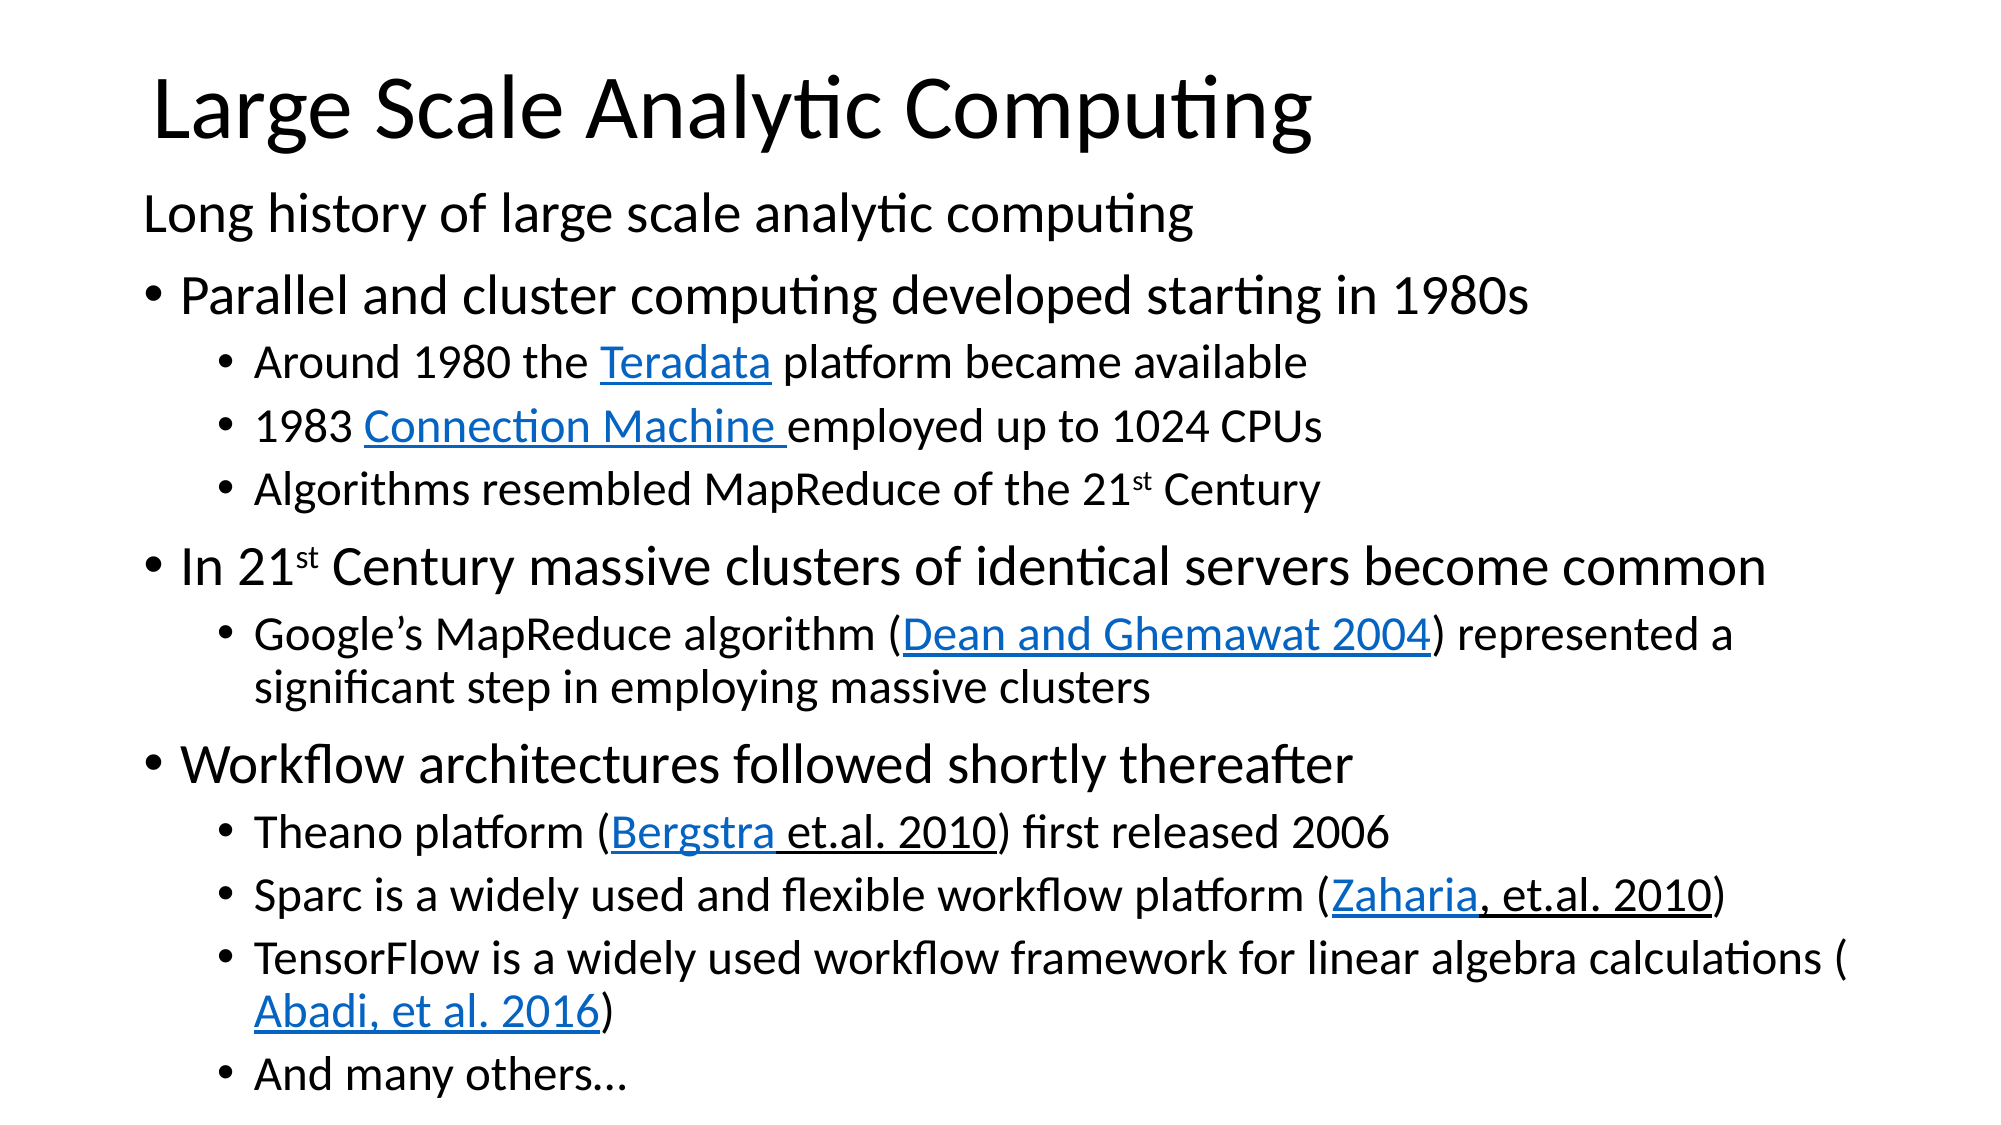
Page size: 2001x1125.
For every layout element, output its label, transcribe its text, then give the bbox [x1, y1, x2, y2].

text_box Large Scale Analytic Computing [137, 0, 1863, 218]
list Long history of large scale analytic computing Parallel and cluster computing developed starting in 1980s Around 1980 the Teradata platform became available 1983 Connection Machine employed up to 1024 CPUs Algorithms resembled MapReduce of the 21st Century In 21st Century massive clusters of identical servers become common Google’s MapReduce algorithm (Dean and Ghemawat 2004) represented a significant step in employing massive clusters Workflow architectures followed shortly thereafter Theano platform (Bergstra et.al. 2010) first released 2006 Sparc is a widely used and flexible workflow platform (Zaharia, et.al. 2010) TensorFlow is a widely used workflow framework for linear algebra calculations (Abadi, et al. 2016) And many others… [128, 175, 1960, 1113]
